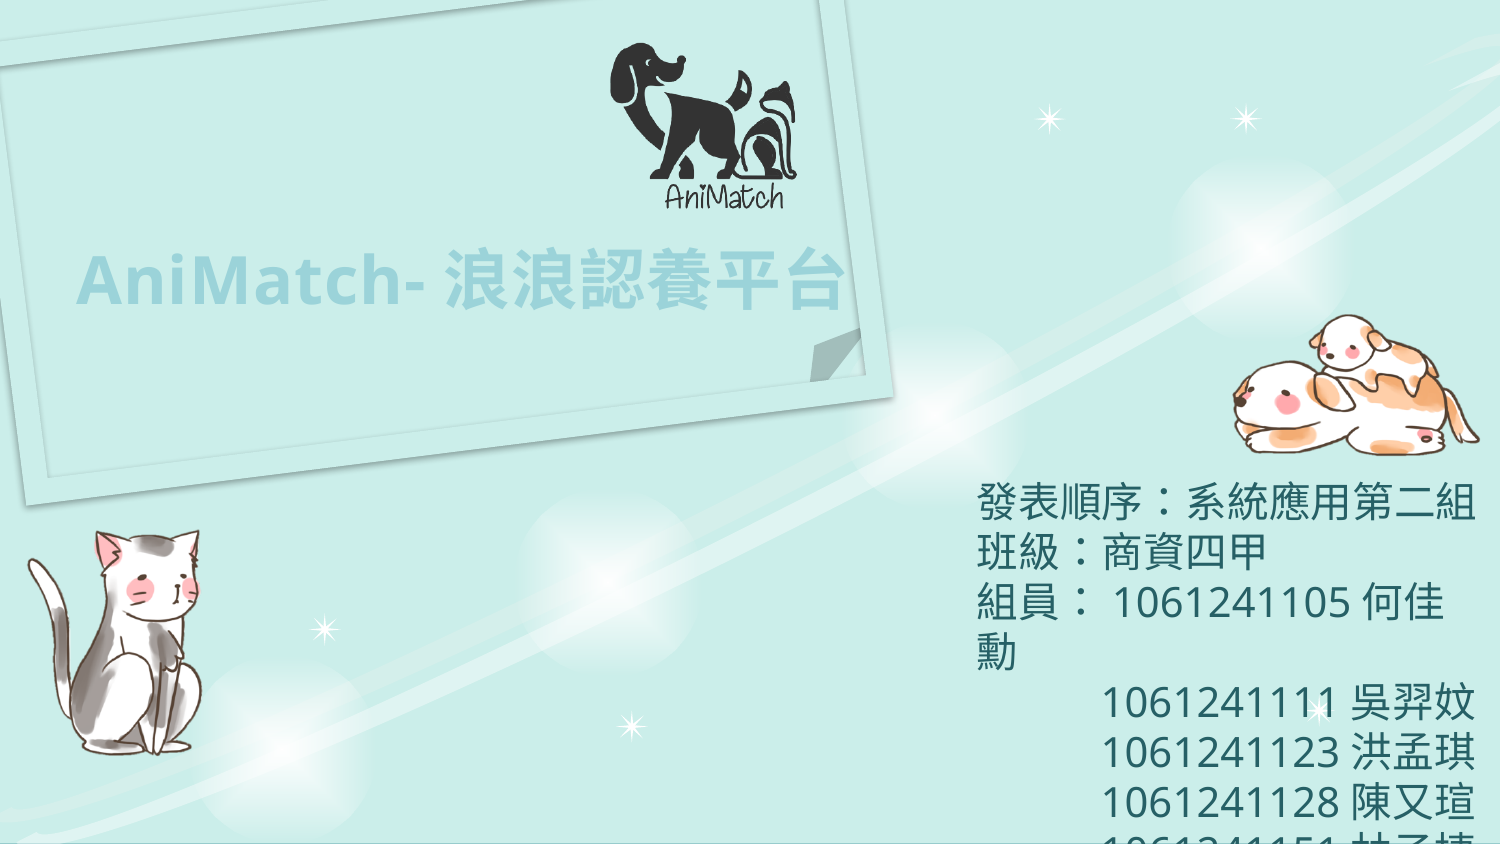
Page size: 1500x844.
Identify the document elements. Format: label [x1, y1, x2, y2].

picture [548, 0, 880, 311]
picture [0, 447, 448, 824]
picture [1109, 198, 1500, 555]
